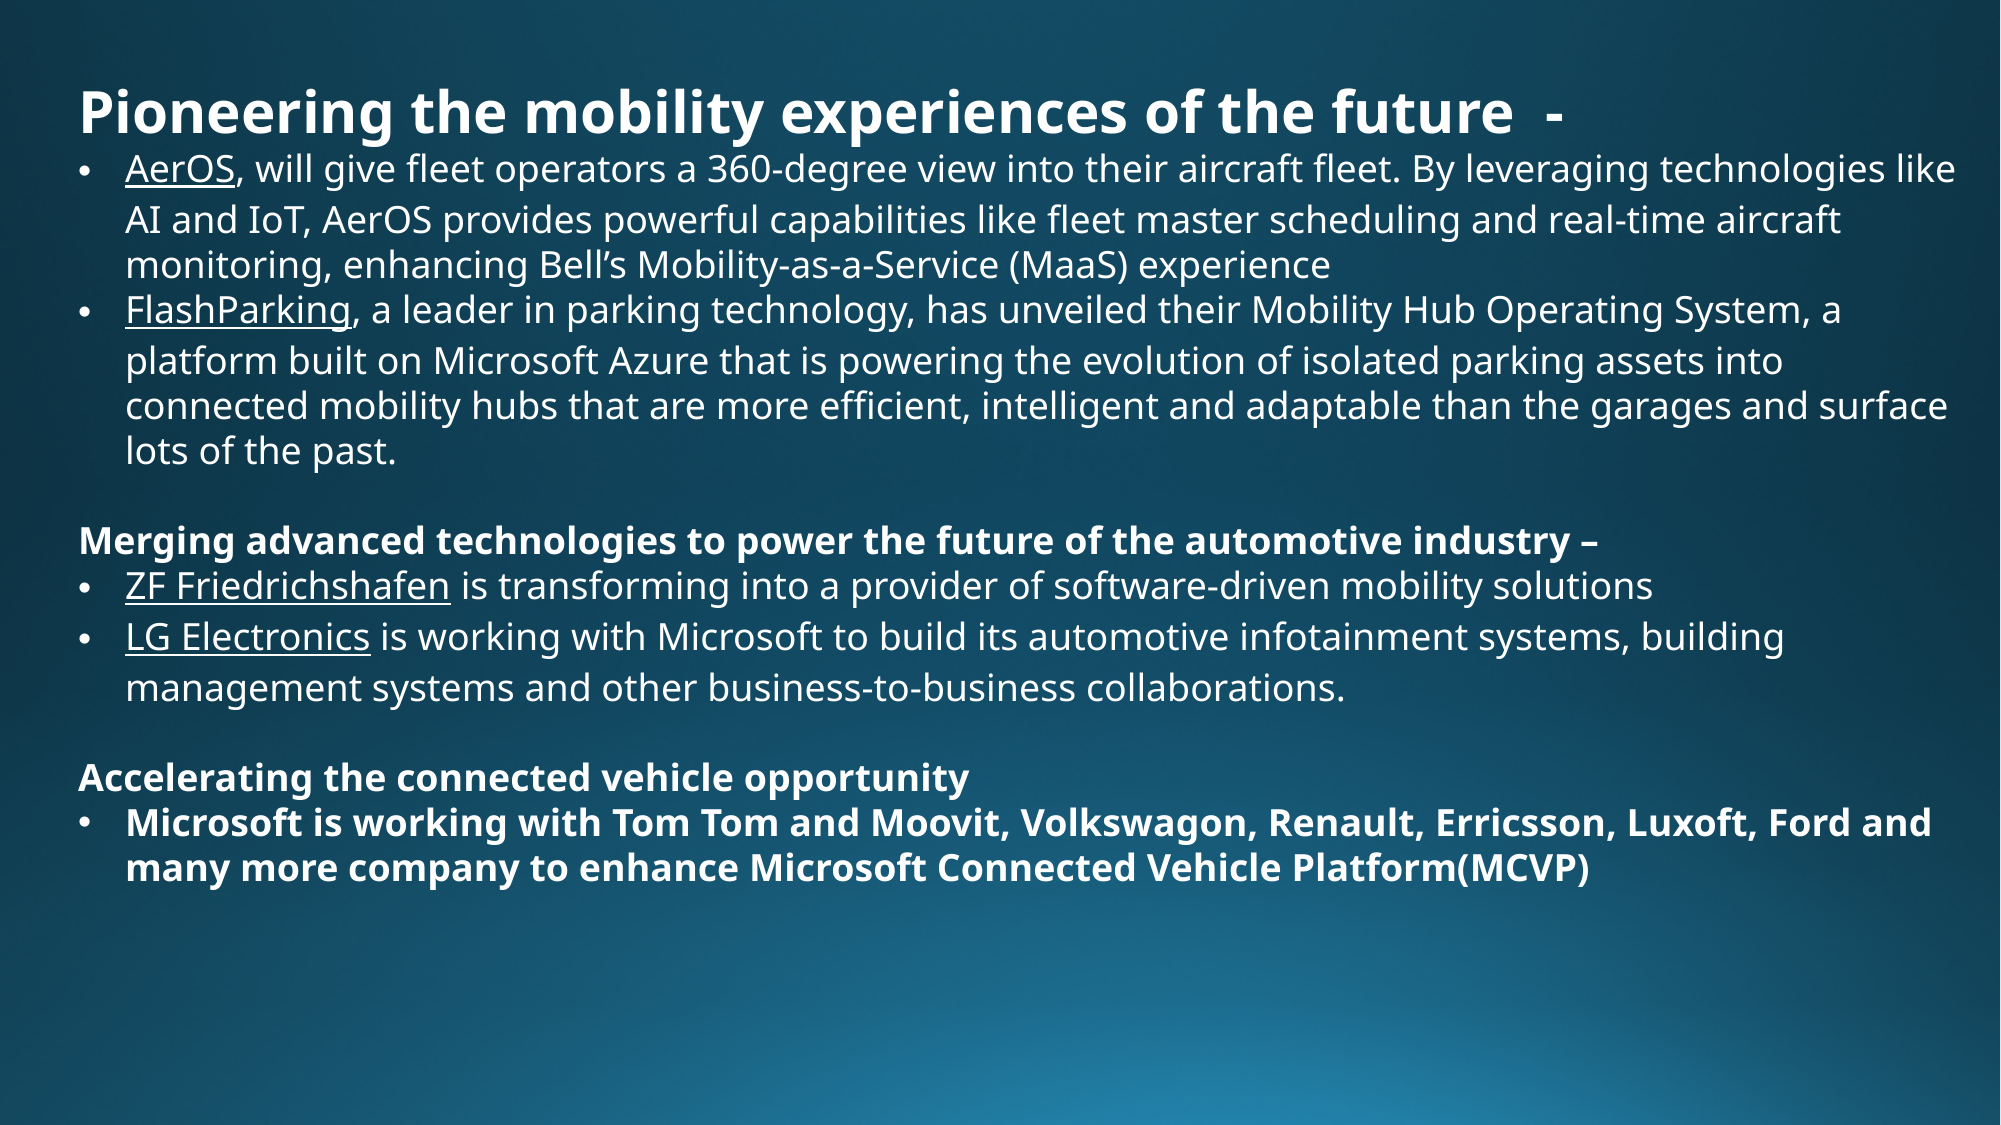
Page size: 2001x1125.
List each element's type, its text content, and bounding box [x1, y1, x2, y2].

text_box Pioneering the mobility experiences of the future - AerOS, will give fleet operators a 360-degree view into their aircraft fleet. By leveraging technologies like AI and IoT, AerOS provides powerful capabilities like fleet master scheduling and real-time aircraft monitoring, enhancing Bell’s Mobility-as-a-Service (MaaS) experience FlashParking, a leader in parking technology, has unveiled their Mobility Hub Operating System, a platform built on Microsoft Azure that is powering the evolution of isolated parking assets into connected mobility hubs that are more efficient, intelligent and adaptable than the garages and surface lots of the past. Merging advanced technologies to power the future of the automotive industry – ZF Friedrichshafen is transforming into a provider of software-driven mobility solutions LG Electronics is working with Microsoft to build its automotive infotainment systems, building management systems and other business-to-business collaborations. Accelerating the connected vehicle opportunity Microsoft is working with Tom Tom and Moovit, Volkswagon, Renault, Erricsson, Luxoft, Ford and many more company to enhance Microsoft Connected Vehicle Platform(MCVP) [63, 67, 1974, 897]
picture [0, 0, 2001, 1125]
